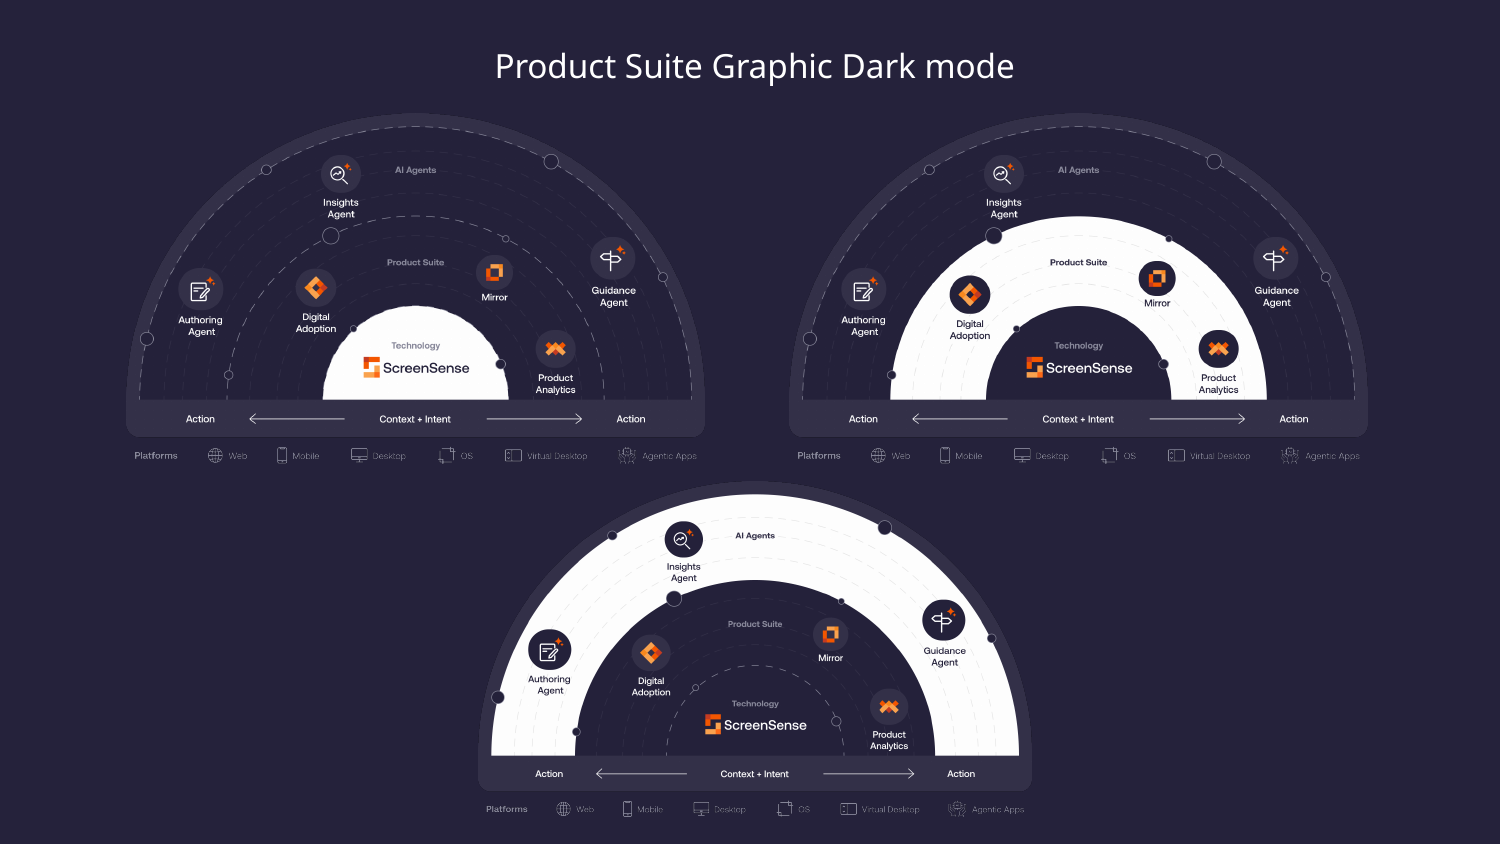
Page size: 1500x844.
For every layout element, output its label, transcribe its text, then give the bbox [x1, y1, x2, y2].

picture [125, 113, 705, 466]
picture [789, 113, 1368, 466]
picture [478, 481, 1033, 819]
text_box Product Suite Graphic Dark mode [75, 30, 1436, 106]
